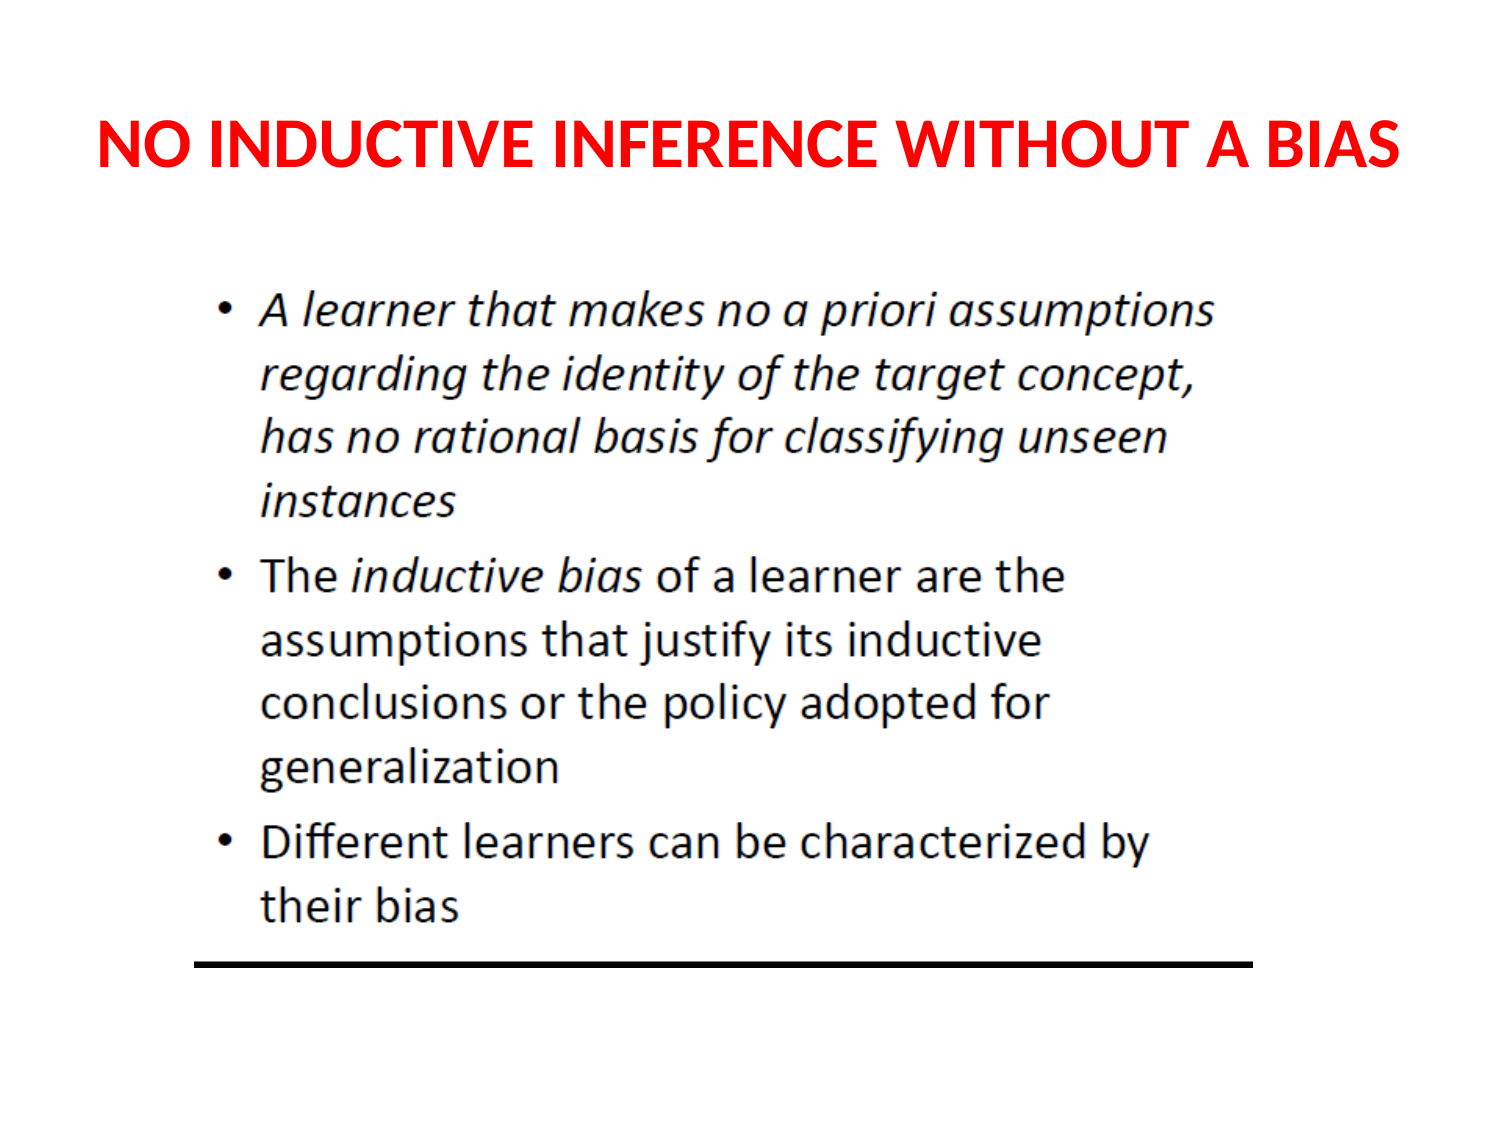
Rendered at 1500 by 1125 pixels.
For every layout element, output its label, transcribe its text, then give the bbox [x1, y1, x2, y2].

title NO INDUCTIVE INFERENCE WITHOUT A BIAS [75, 45, 1425, 233]
picture [194, 278, 1253, 969]
